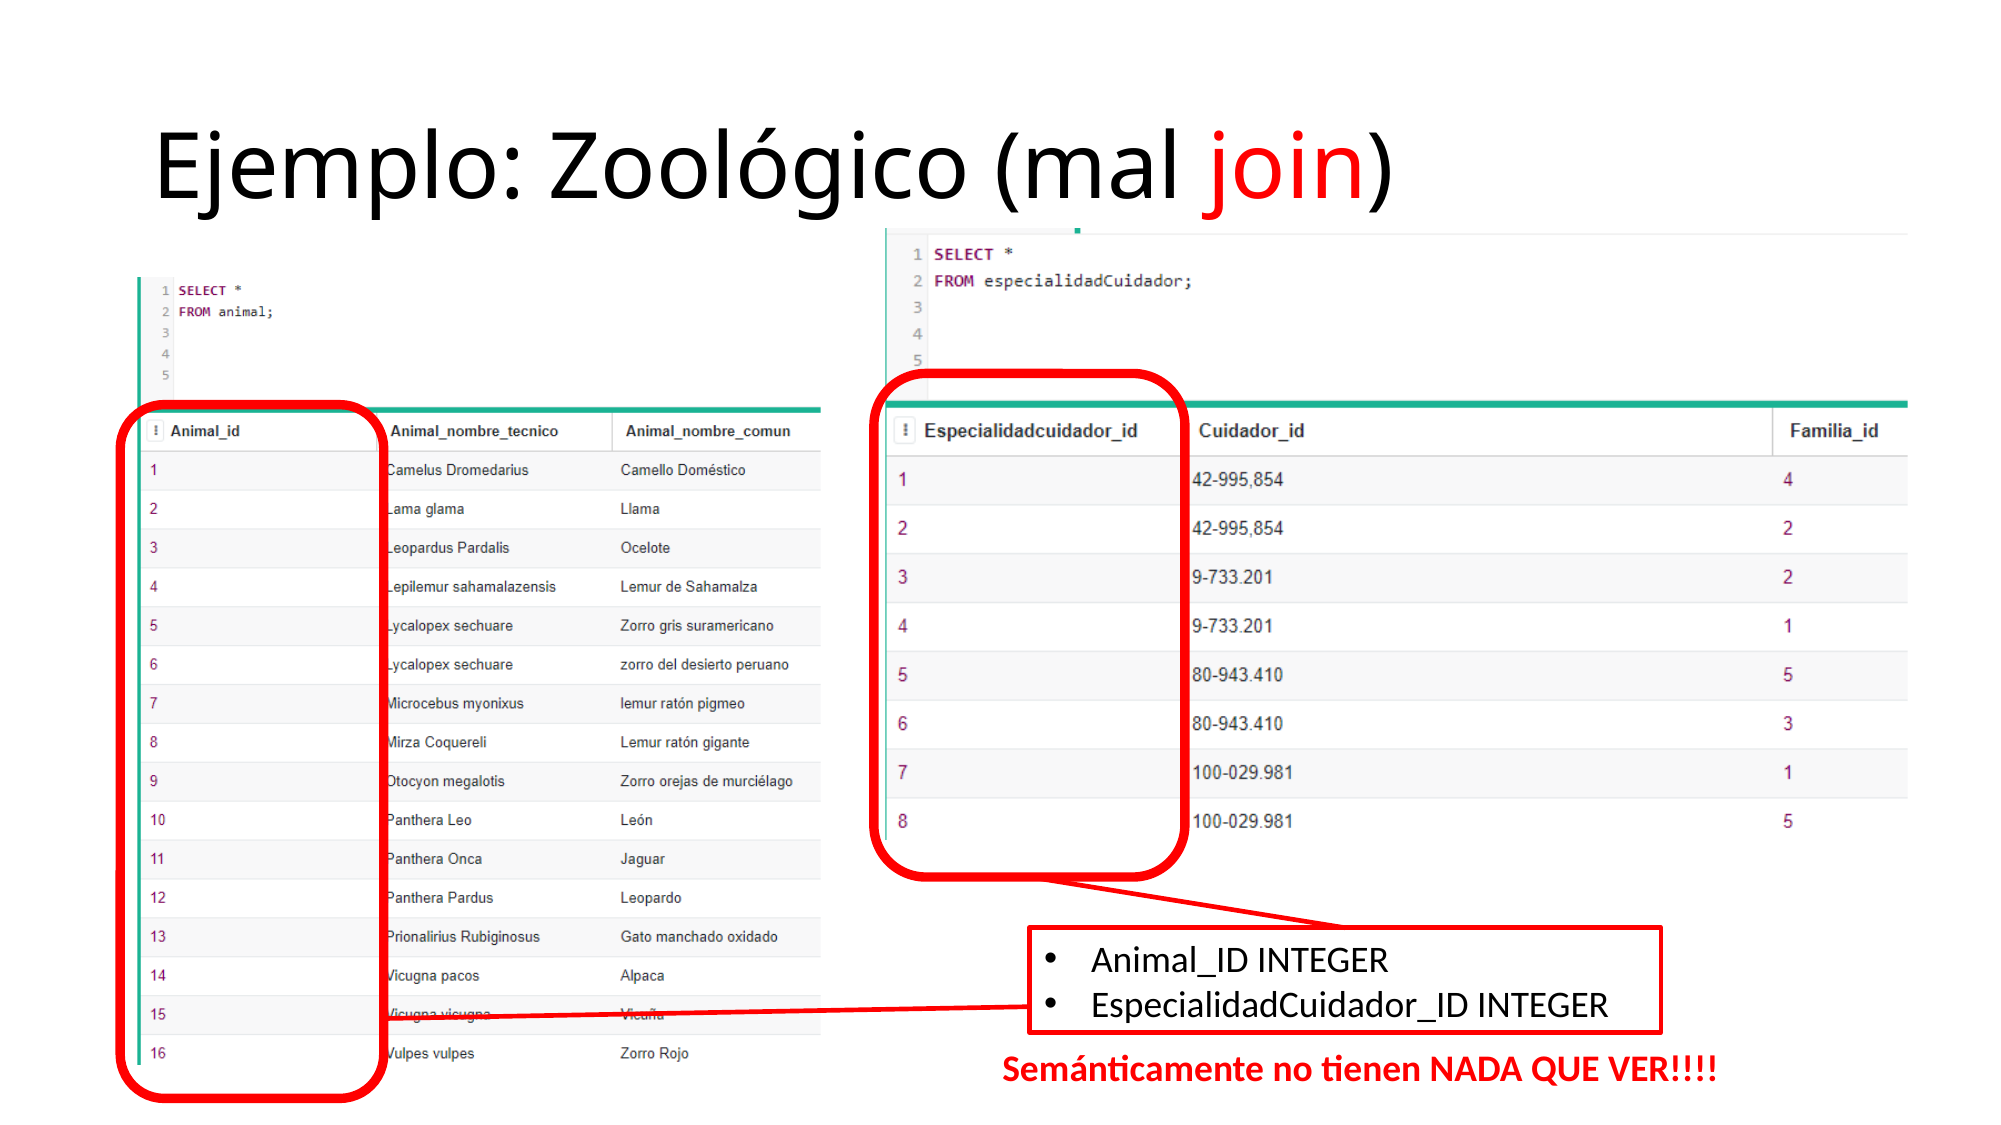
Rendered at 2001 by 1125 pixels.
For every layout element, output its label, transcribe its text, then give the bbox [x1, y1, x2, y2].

text_box [872, 391, 1184, 879]
picture [137, 277, 821, 1065]
title Ejemplo: Zoológico (mal join) [137, 59, 1863, 278]
text_box [119, 412, 384, 1100]
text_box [1029, 876, 1346, 928]
picture [885, 228, 1908, 840]
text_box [383, 1006, 1032, 1019]
text_box Animal_ID INTEGER EspecialidadCuidador_ID INTEGER [1029, 927, 1661, 1033]
text_box Semánticamente no tienen NADA QUE VER!!!! [987, 1036, 1850, 1097]
